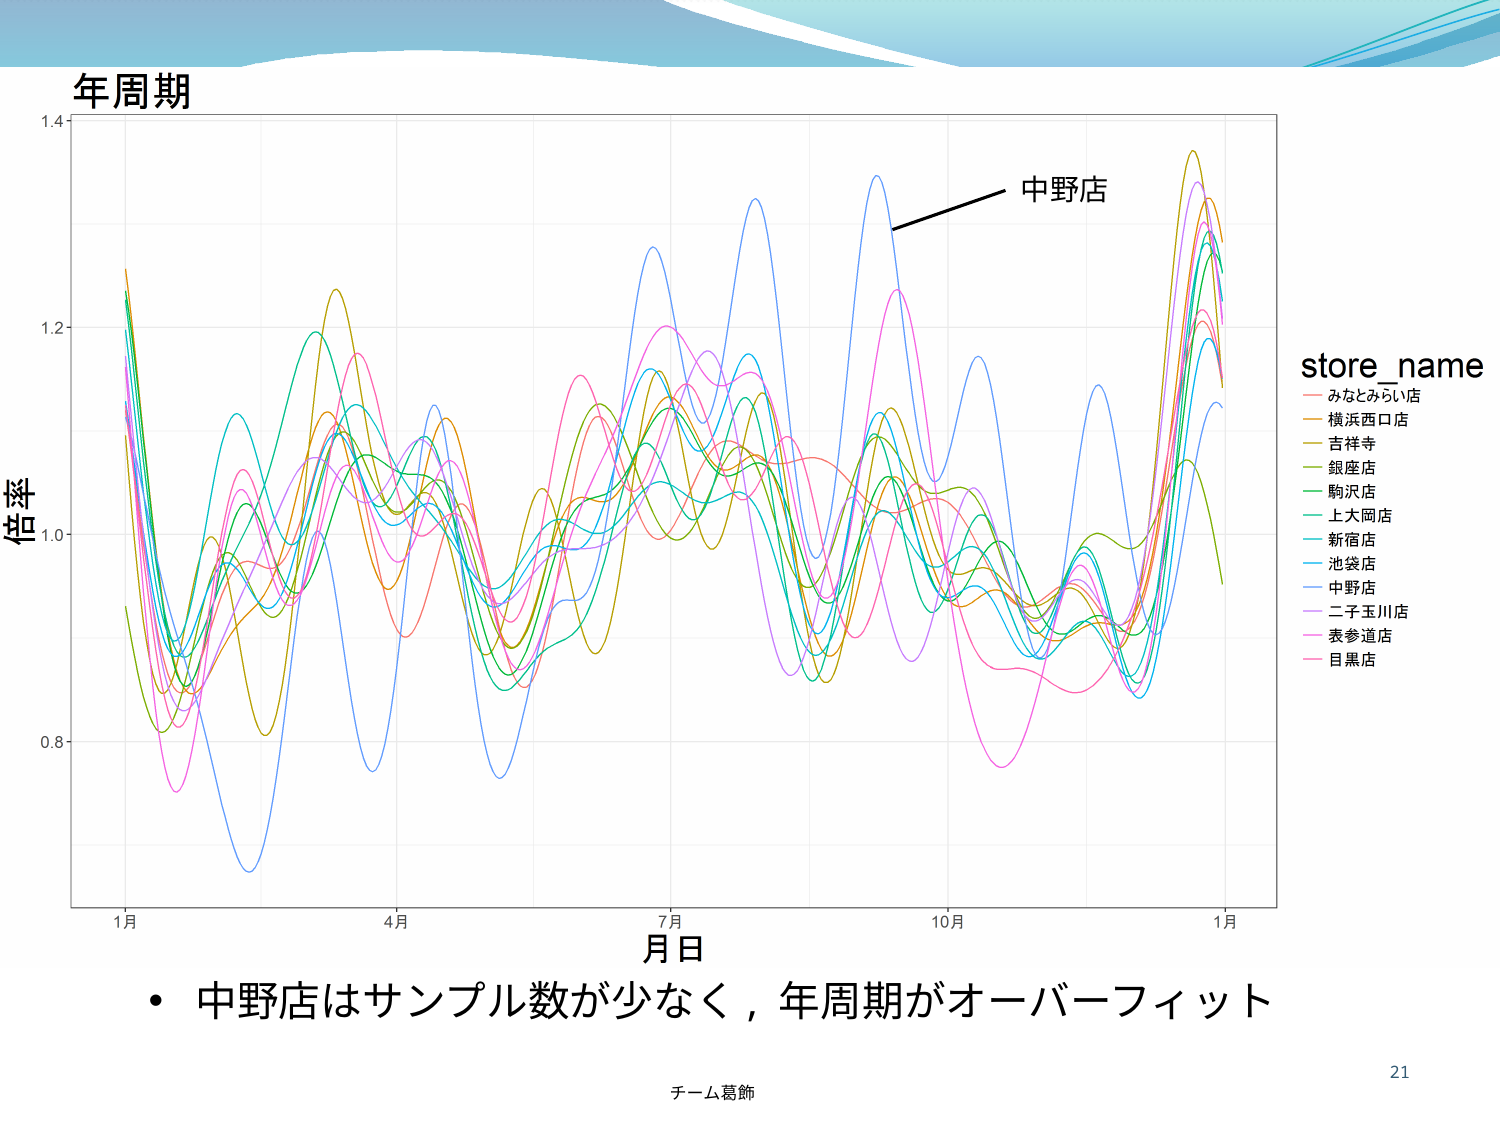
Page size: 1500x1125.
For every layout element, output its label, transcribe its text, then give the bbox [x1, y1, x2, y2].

slide_number 21 [1299, 1042, 1425, 1103]
text_box 中野店はサンプル数が少なく, 年周期がオーバーフィット [133, 968, 1292, 1033]
footer チーム葛飾 [437, 1042, 988, 1103]
picture [0, 67, 1500, 968]
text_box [892, 190, 1006, 230]
